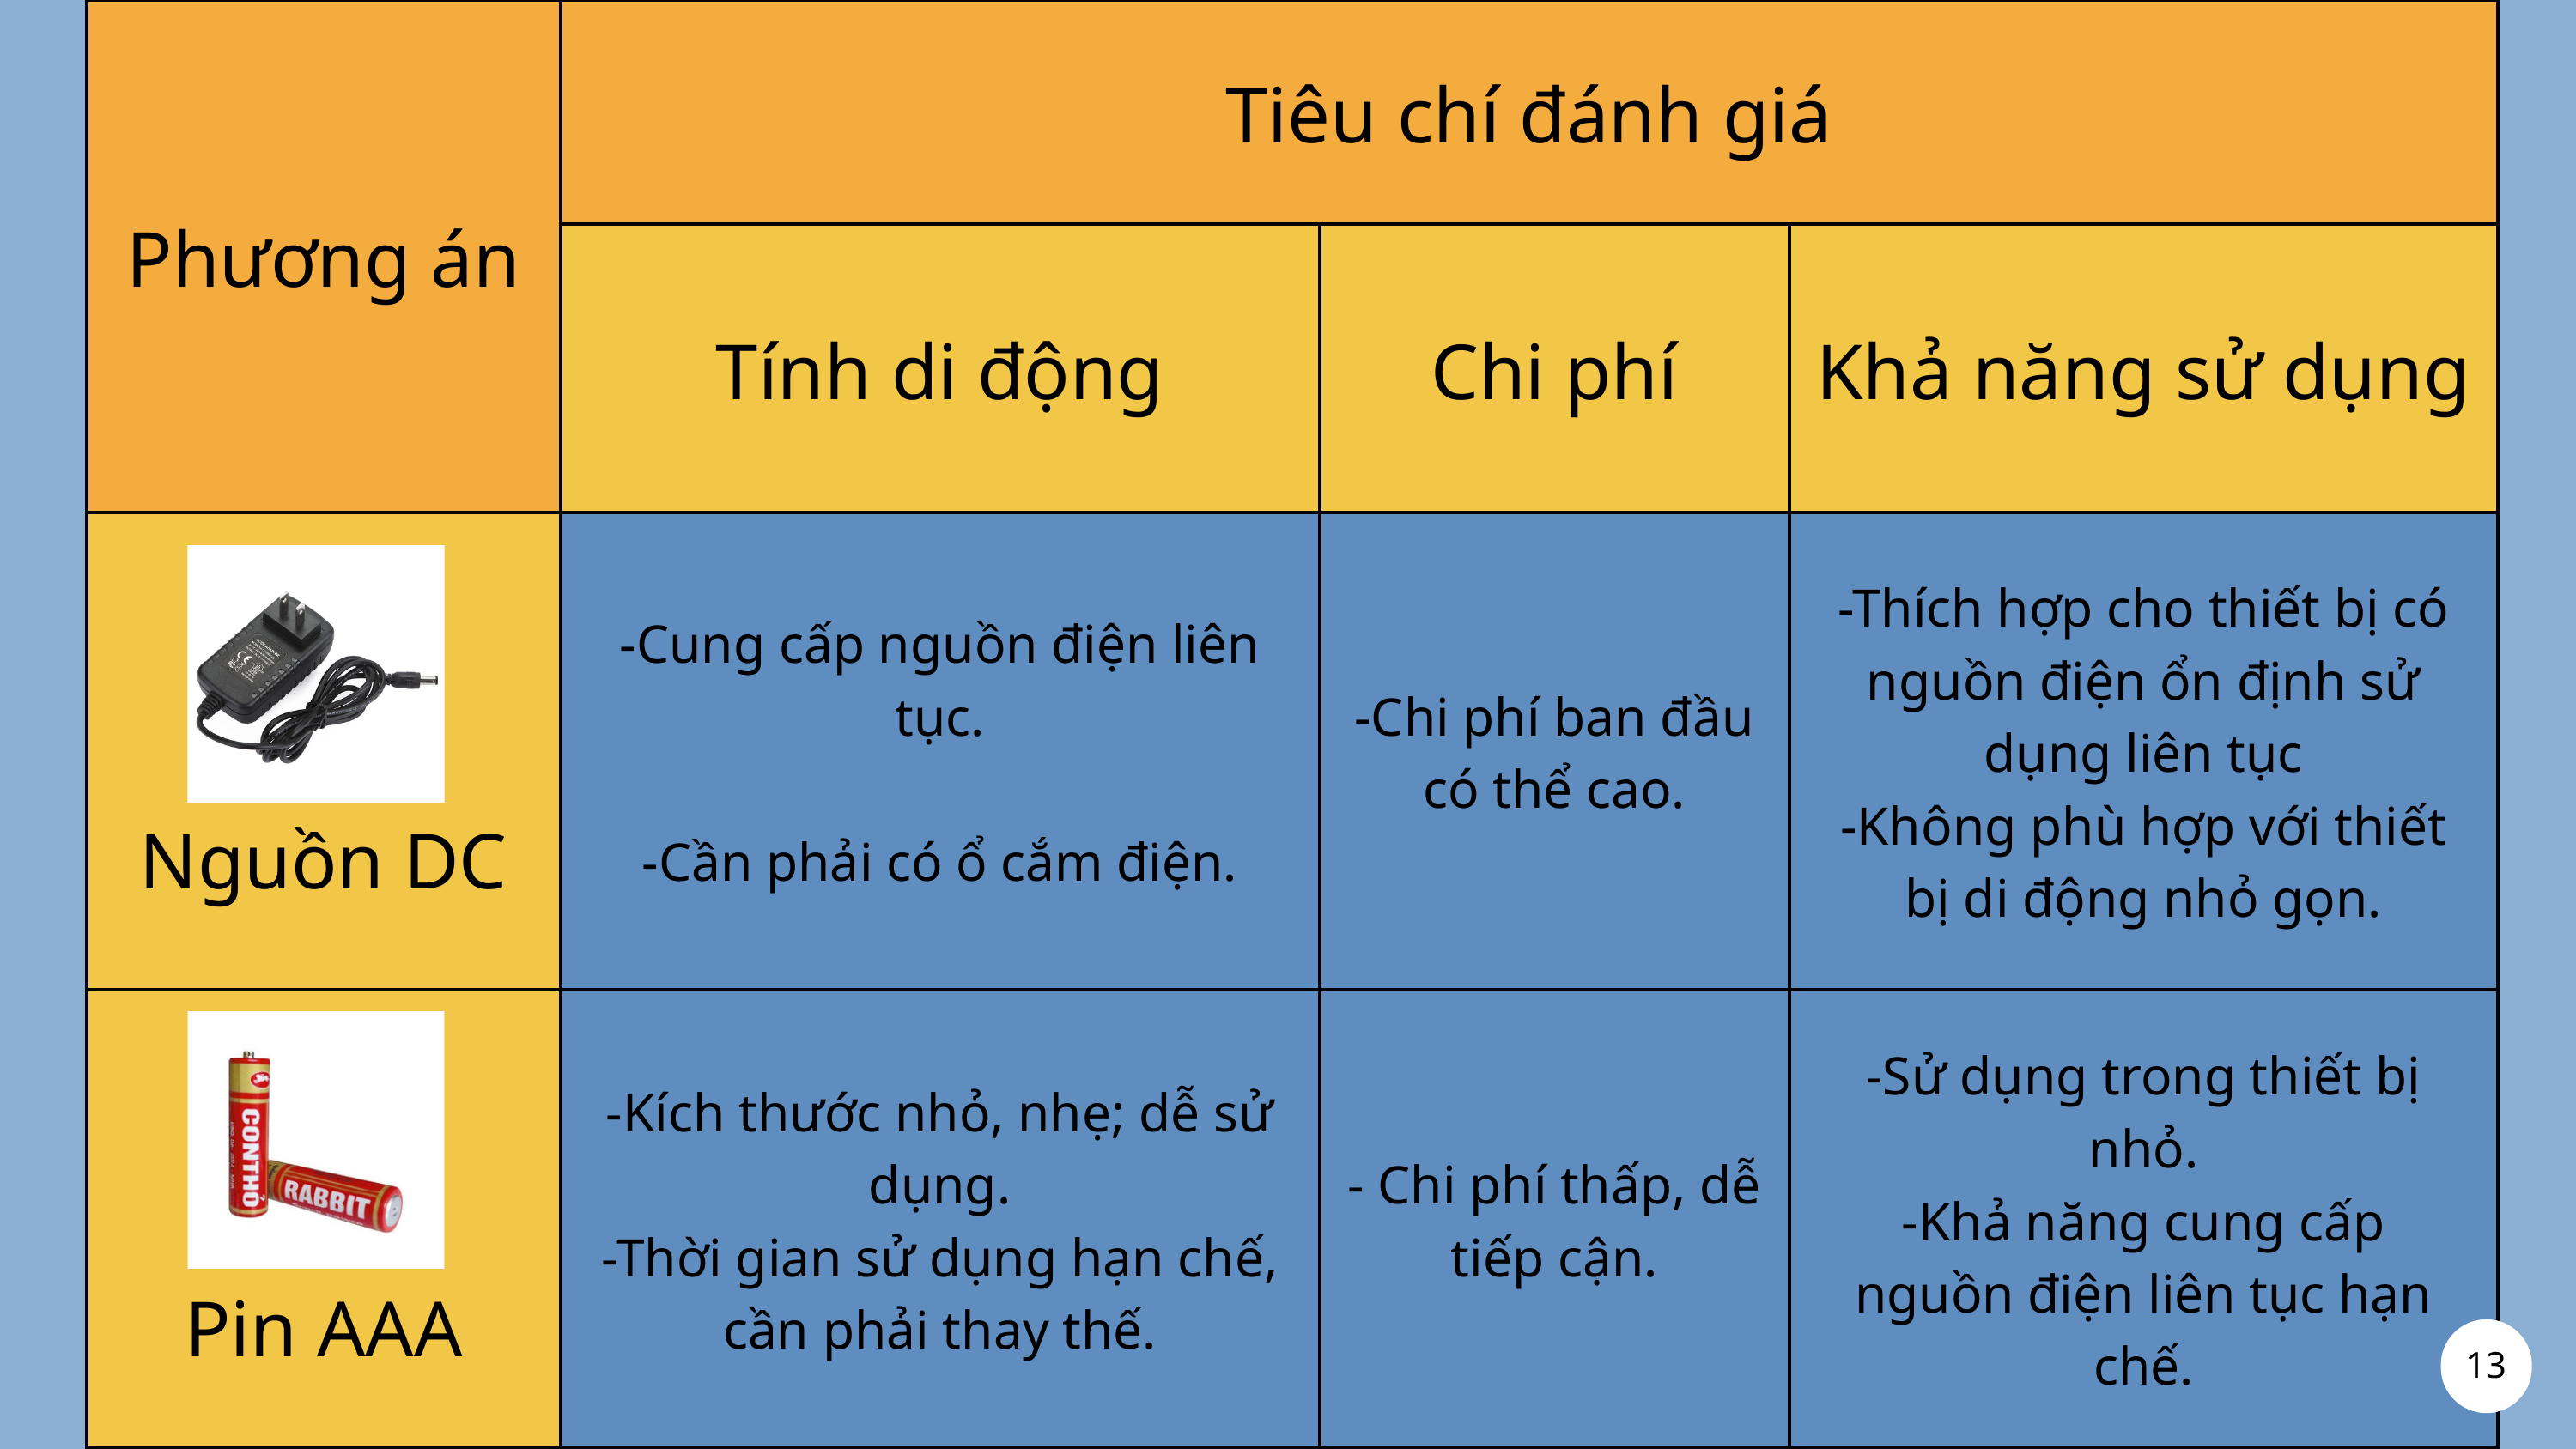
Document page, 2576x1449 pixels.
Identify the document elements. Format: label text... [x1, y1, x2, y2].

table_cell -Kích thước nhỏ, nhẹ; dễ sử dụng. -Thời gian sử dụng hạn chế, cần phải thay thế. [562, 991, 1318, 1446]
table_cell Chi phí [1321, 226, 1788, 511]
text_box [2440, 1319, 2532, 1414]
table_cell -Cung cấp nguồn điện liên tục. -Cần phải có ổ cắm điện. [562, 514, 1318, 988]
table_cell Pin AAA [88, 991, 559, 1446]
table_cell Nguồn DC [88, 514, 559, 988]
text_box [187, 545, 445, 803]
table_cell -Sử dụng trong thiết bị nhỏ. -Khả năng cung cấp nguồn điện liên tục hạn chế. [1791, 991, 2496, 1446]
text_box [187, 1011, 445, 1269]
table_header Phương án [88, 2, 559, 511]
table_cell -Chi phí ban đầu có thể cao. [1321, 514, 1788, 988]
table_cell Tính di động [562, 226, 1318, 511]
table_cell Khả năng sử dụng [1791, 226, 2496, 511]
table_cell - Chi phí thấp, dễ tiếp cận. [1321, 991, 1788, 1446]
table_cell -Thích hợp cho thiết bị có nguồn điện ổn định sử dụng liên tục -Không phù hợp với thiết bị di động nhỏ gọn. [1791, 514, 2496, 988]
table_header Tiêu chí đánh giá [562, 2, 2496, 222]
